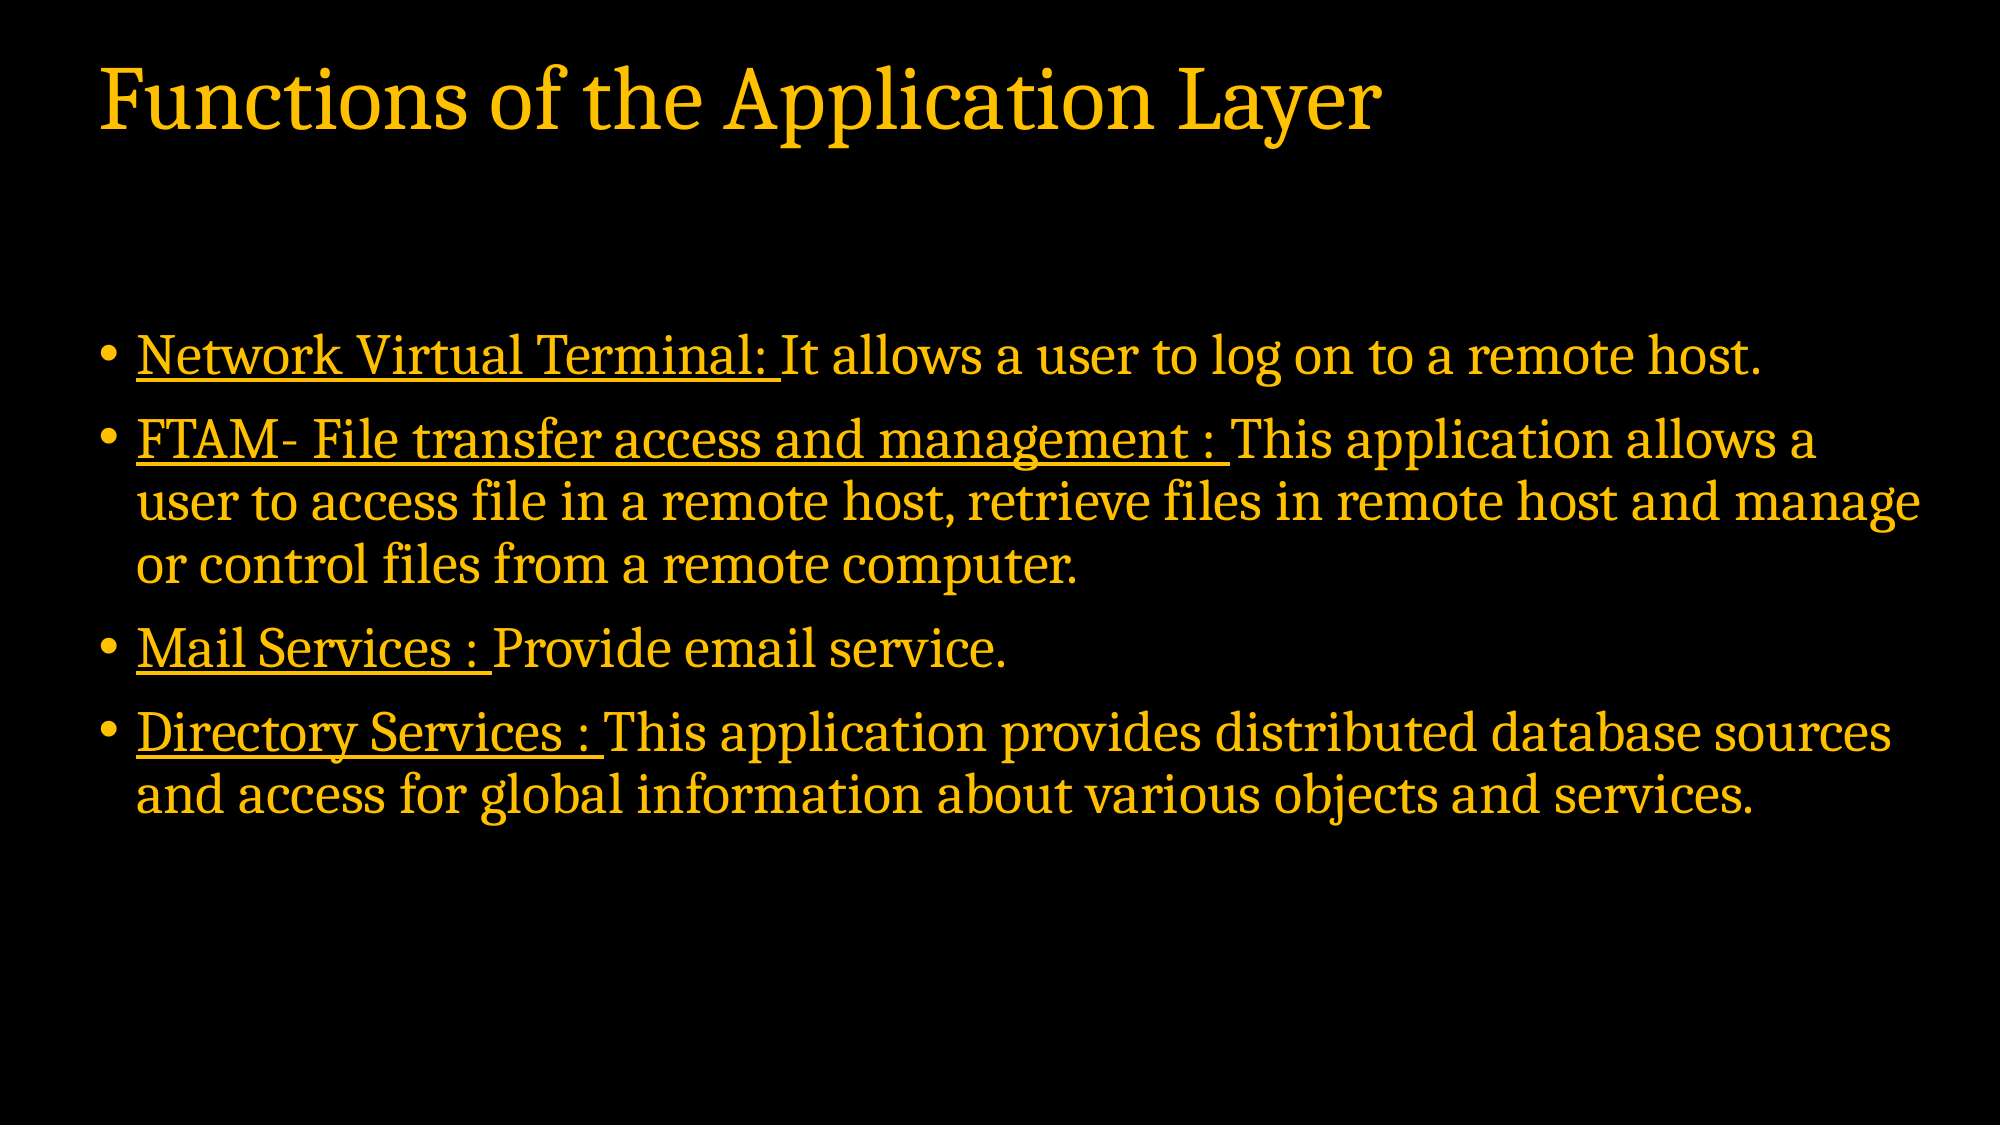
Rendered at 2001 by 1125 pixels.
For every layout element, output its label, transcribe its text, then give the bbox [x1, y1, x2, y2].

title Functions of the Application Layer [83, 46, 1809, 264]
list Network Virtual Terminal: It allows a user to log on to a remote host. FTAM- File transfer access and management : This application allows a user to access file in a remote host, retrieve files in remote host and manage or control files from a remote computer. Mail Services : Provide email service. Directory Services : This application provides distributed database sources and access for global information about various objects and services. [83, 316, 1946, 980]
